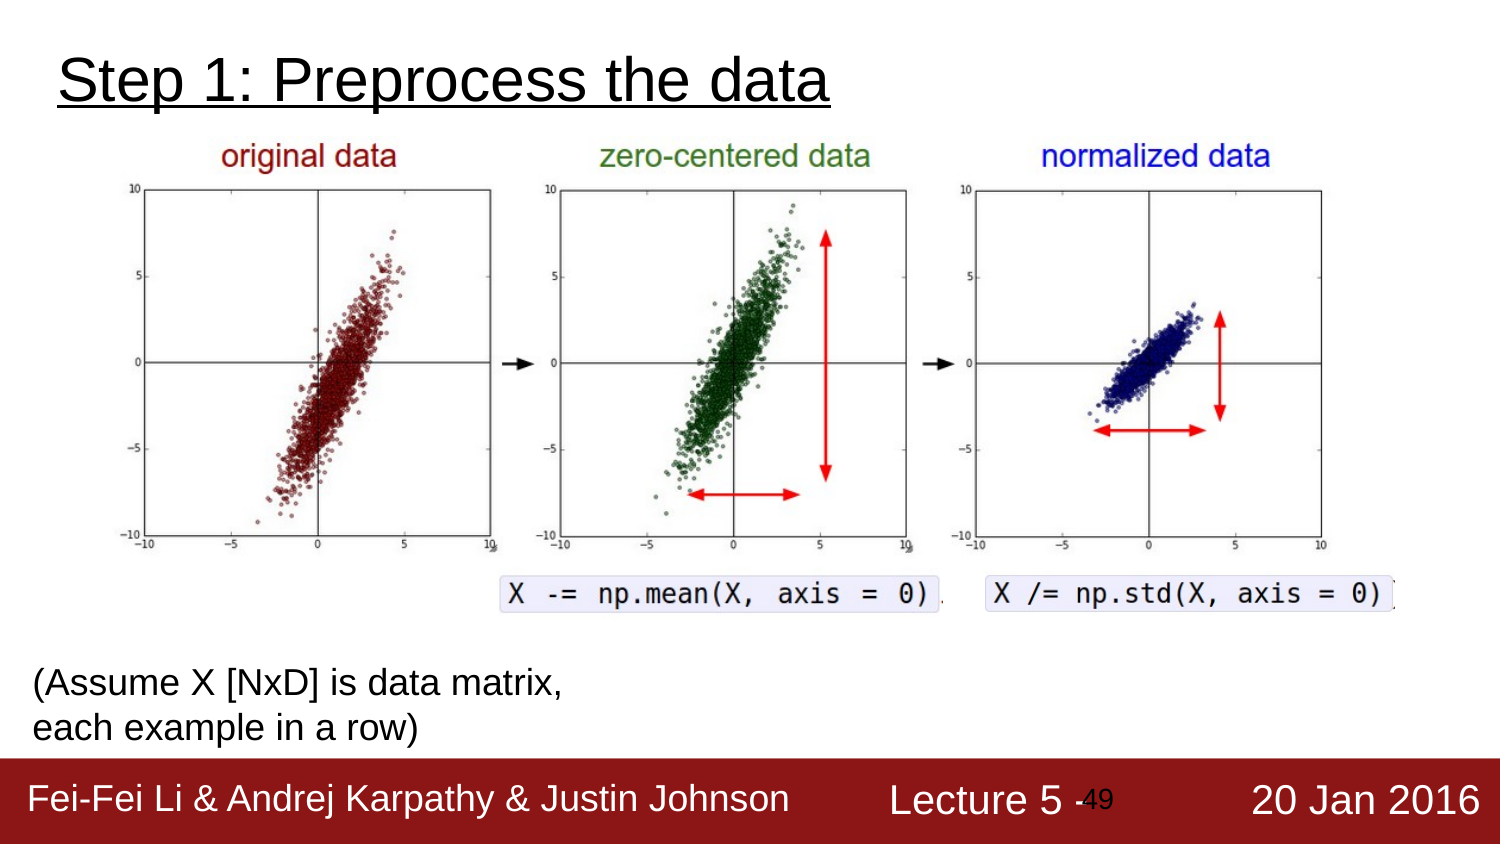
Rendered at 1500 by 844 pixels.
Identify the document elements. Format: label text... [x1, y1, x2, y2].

text_box Step 1: Preprocess the data [42, 23, 1348, 137]
picture [113, 136, 1340, 559]
text_box (Assume X [NxD] is data matrix, each example in a row) [17, 643, 597, 708]
picture [489, 567, 943, 619]
picture [985, 570, 1395, 616]
slide_number ‹#› [1066, 765, 1157, 831]
